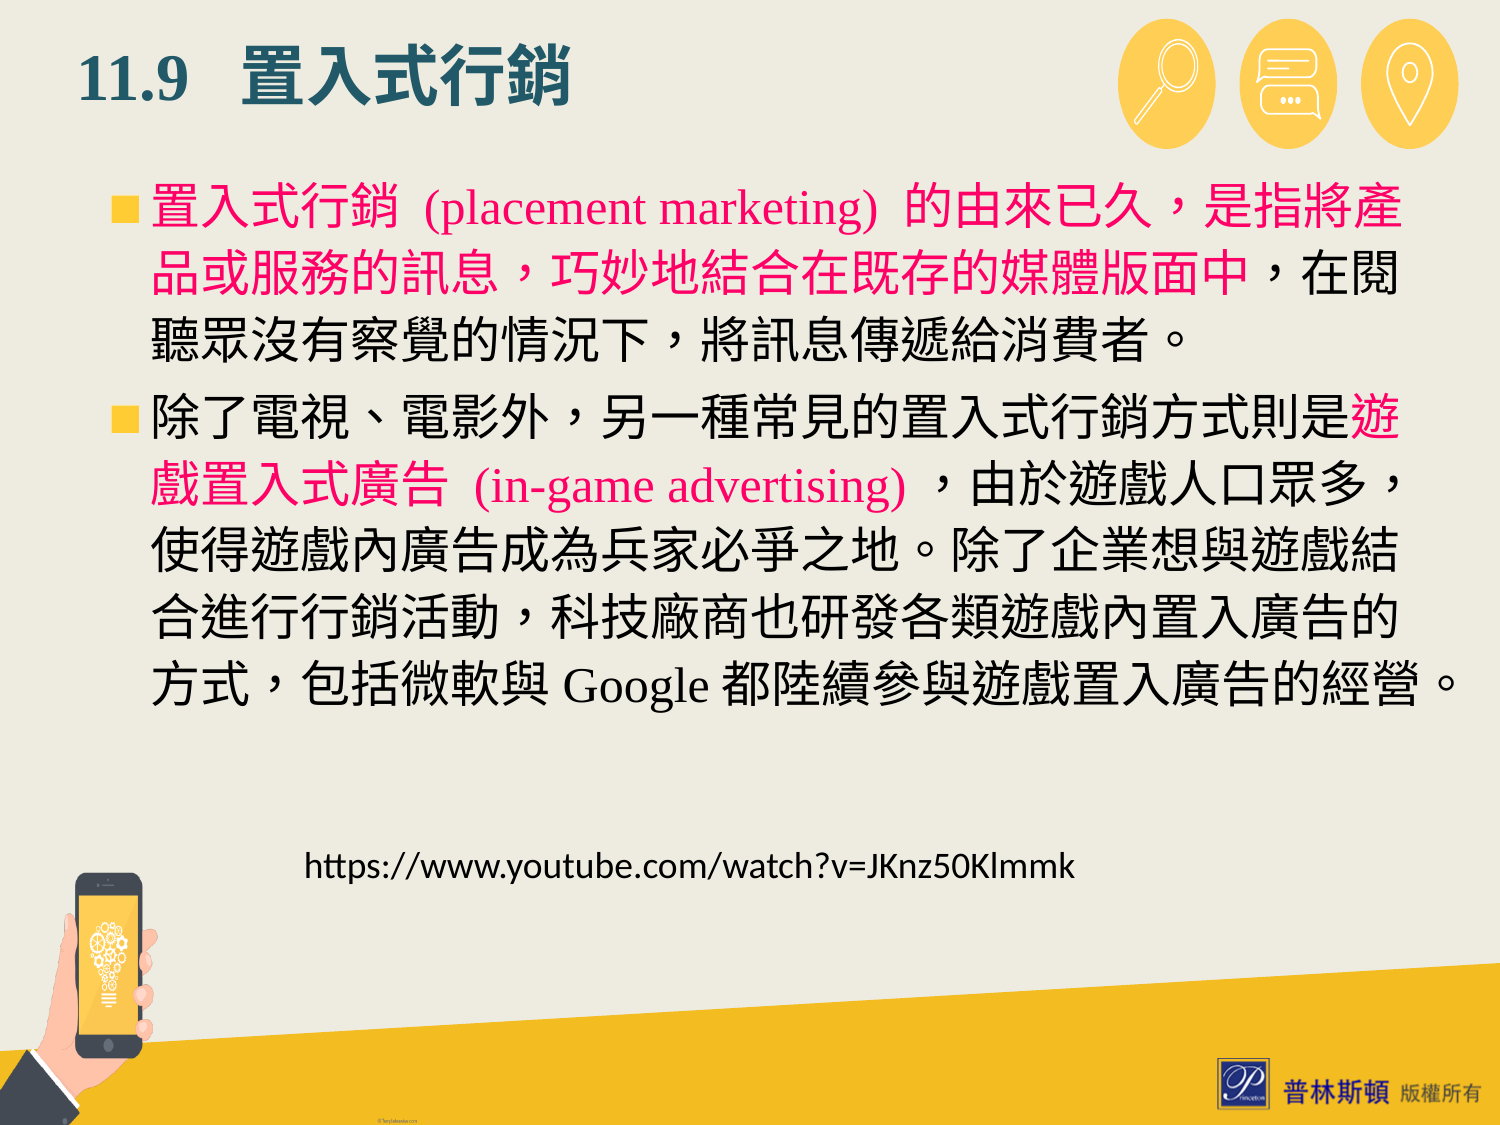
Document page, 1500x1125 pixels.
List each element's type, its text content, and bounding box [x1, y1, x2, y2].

text_box https://www.youtube.com/watch?v=JKnz50Klmmk [289, 834, 1140, 894]
picture [103, 397, 139, 433]
picture [0, 810, 420, 1125]
list 置入式行銷 (placement marketing) 的由來已久，是指將產品或服務的訊息，巧妙地結合在既存的媒體版面中，在閱聽眾沒有察覺的情況下，將訊息傳遞給消費者。 除了電視、電影外，另一種常見的置入式行銷方式則是遊戲置入式廣告 (in-game advertising)，由於遊戲人口眾多，使得遊戲內廣告成為兵家必爭之地。除了企業想與遊戲結合進行行銷活動，科技廠商也研發各類遊戲內置入廣告的方式，包括微軟與Google都陸續參與遊戲置入廣告的經營。 [76, 160, 1459, 1059]
picture [1217, 1058, 1500, 1125]
picture [103, 187, 139, 223]
title 11.9 置入式行銷 [76, 19, 1459, 114]
